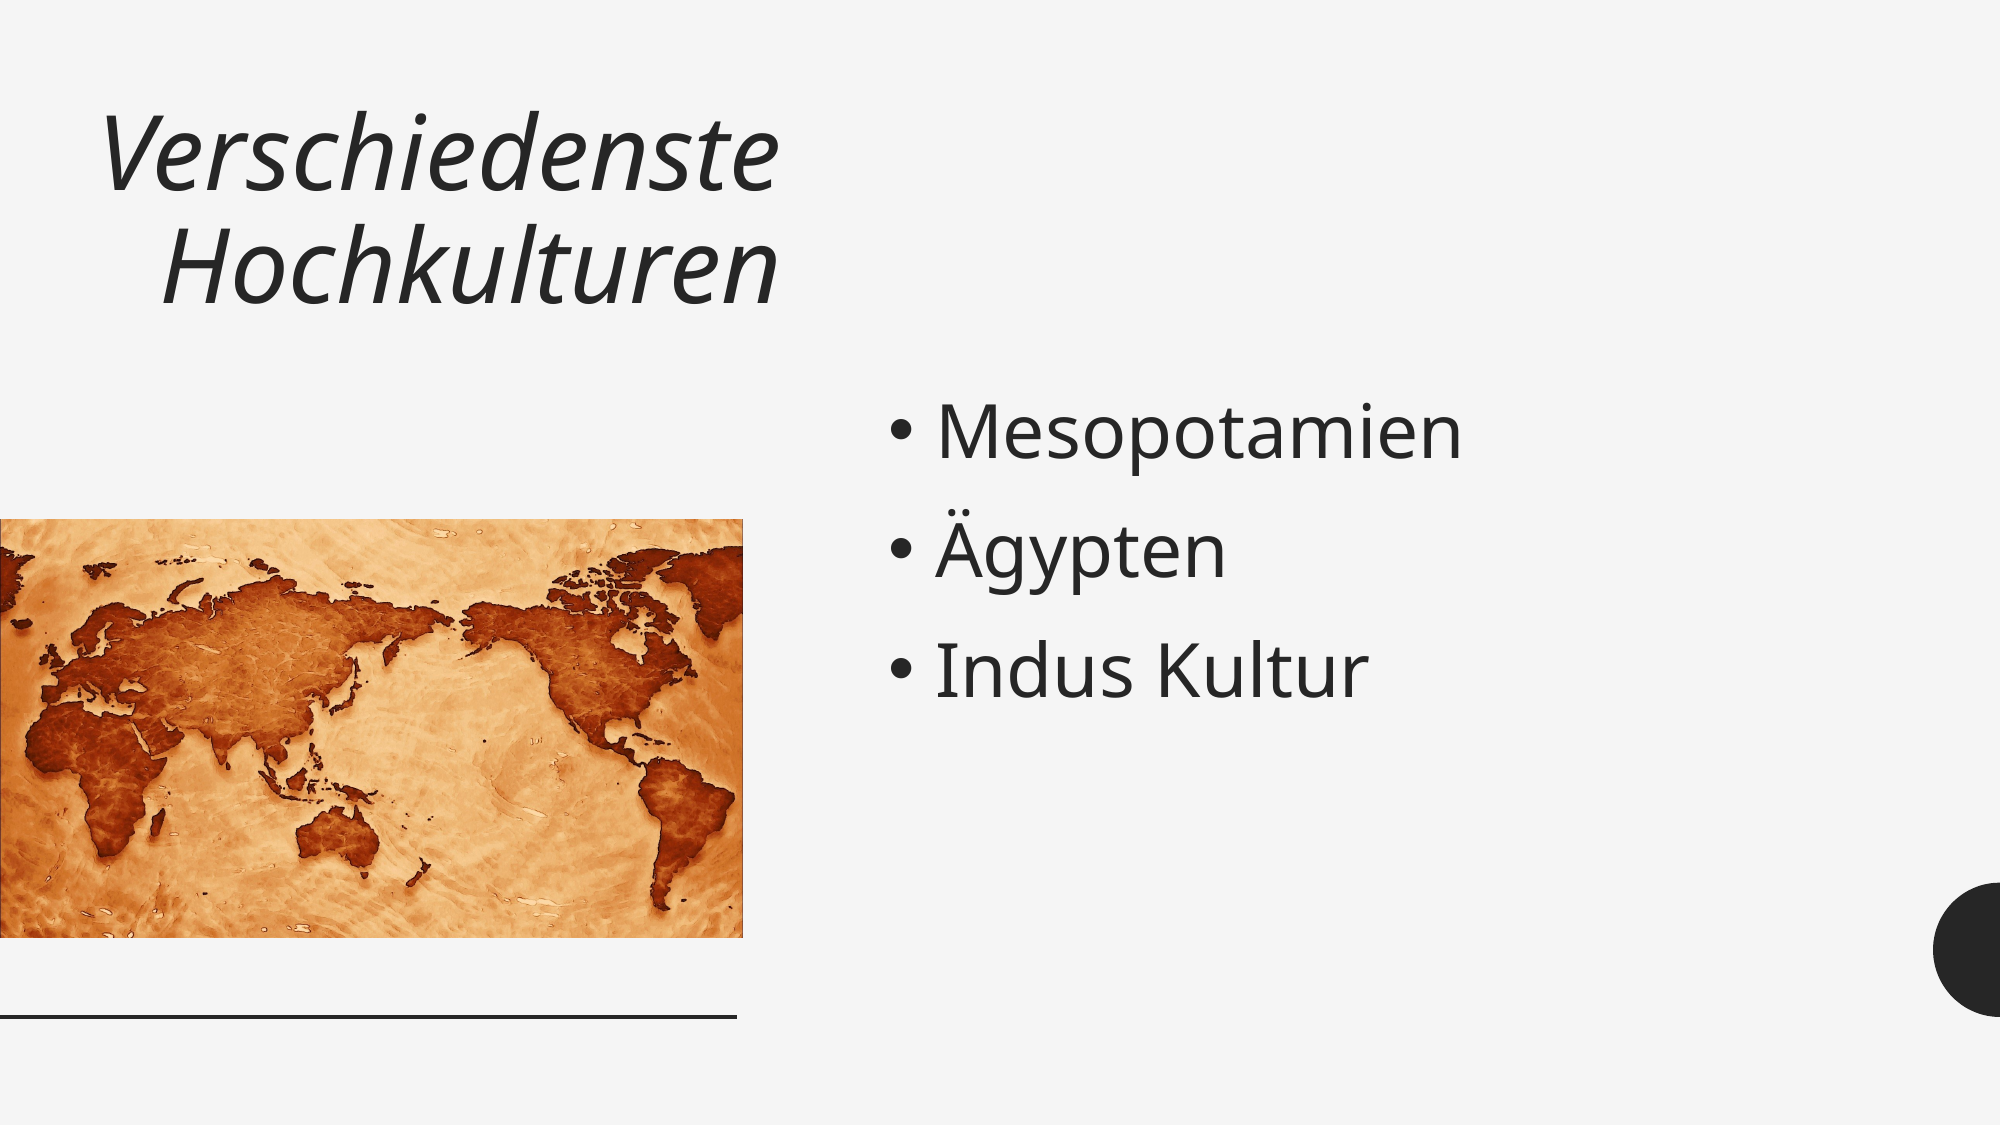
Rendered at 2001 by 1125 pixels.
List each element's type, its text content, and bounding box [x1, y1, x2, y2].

list Mesopotamien Ägypten Indus Kultur [873, 365, 1899, 1125]
title Verschiedenste Hochkulturen [35, 93, 797, 906]
picture [0, 519, 743, 938]
